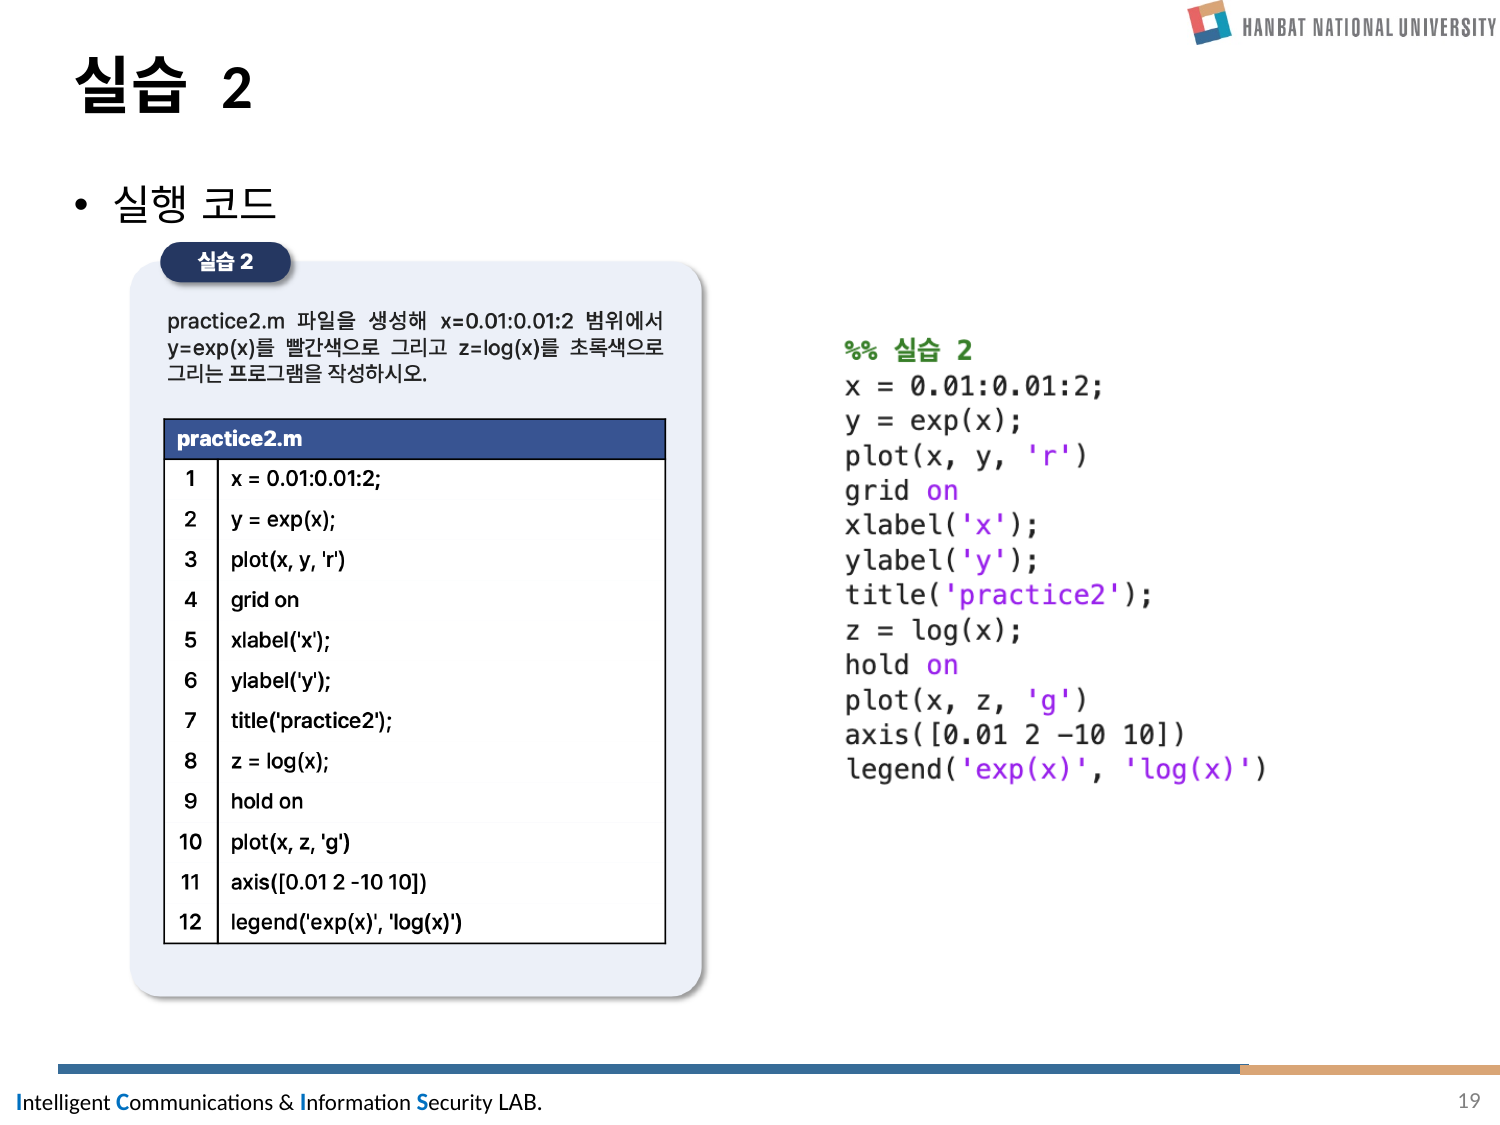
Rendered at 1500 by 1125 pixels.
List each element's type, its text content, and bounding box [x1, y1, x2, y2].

picture [112, 233, 718, 1007]
picture [831, 337, 1328, 788]
title 실습 2 [59, 29, 1441, 148]
slide_number 19 [1158, 1077, 1496, 1125]
text_box 실행 코드 [58, 177, 1441, 1063]
picture [1187, 0, 1496, 45]
